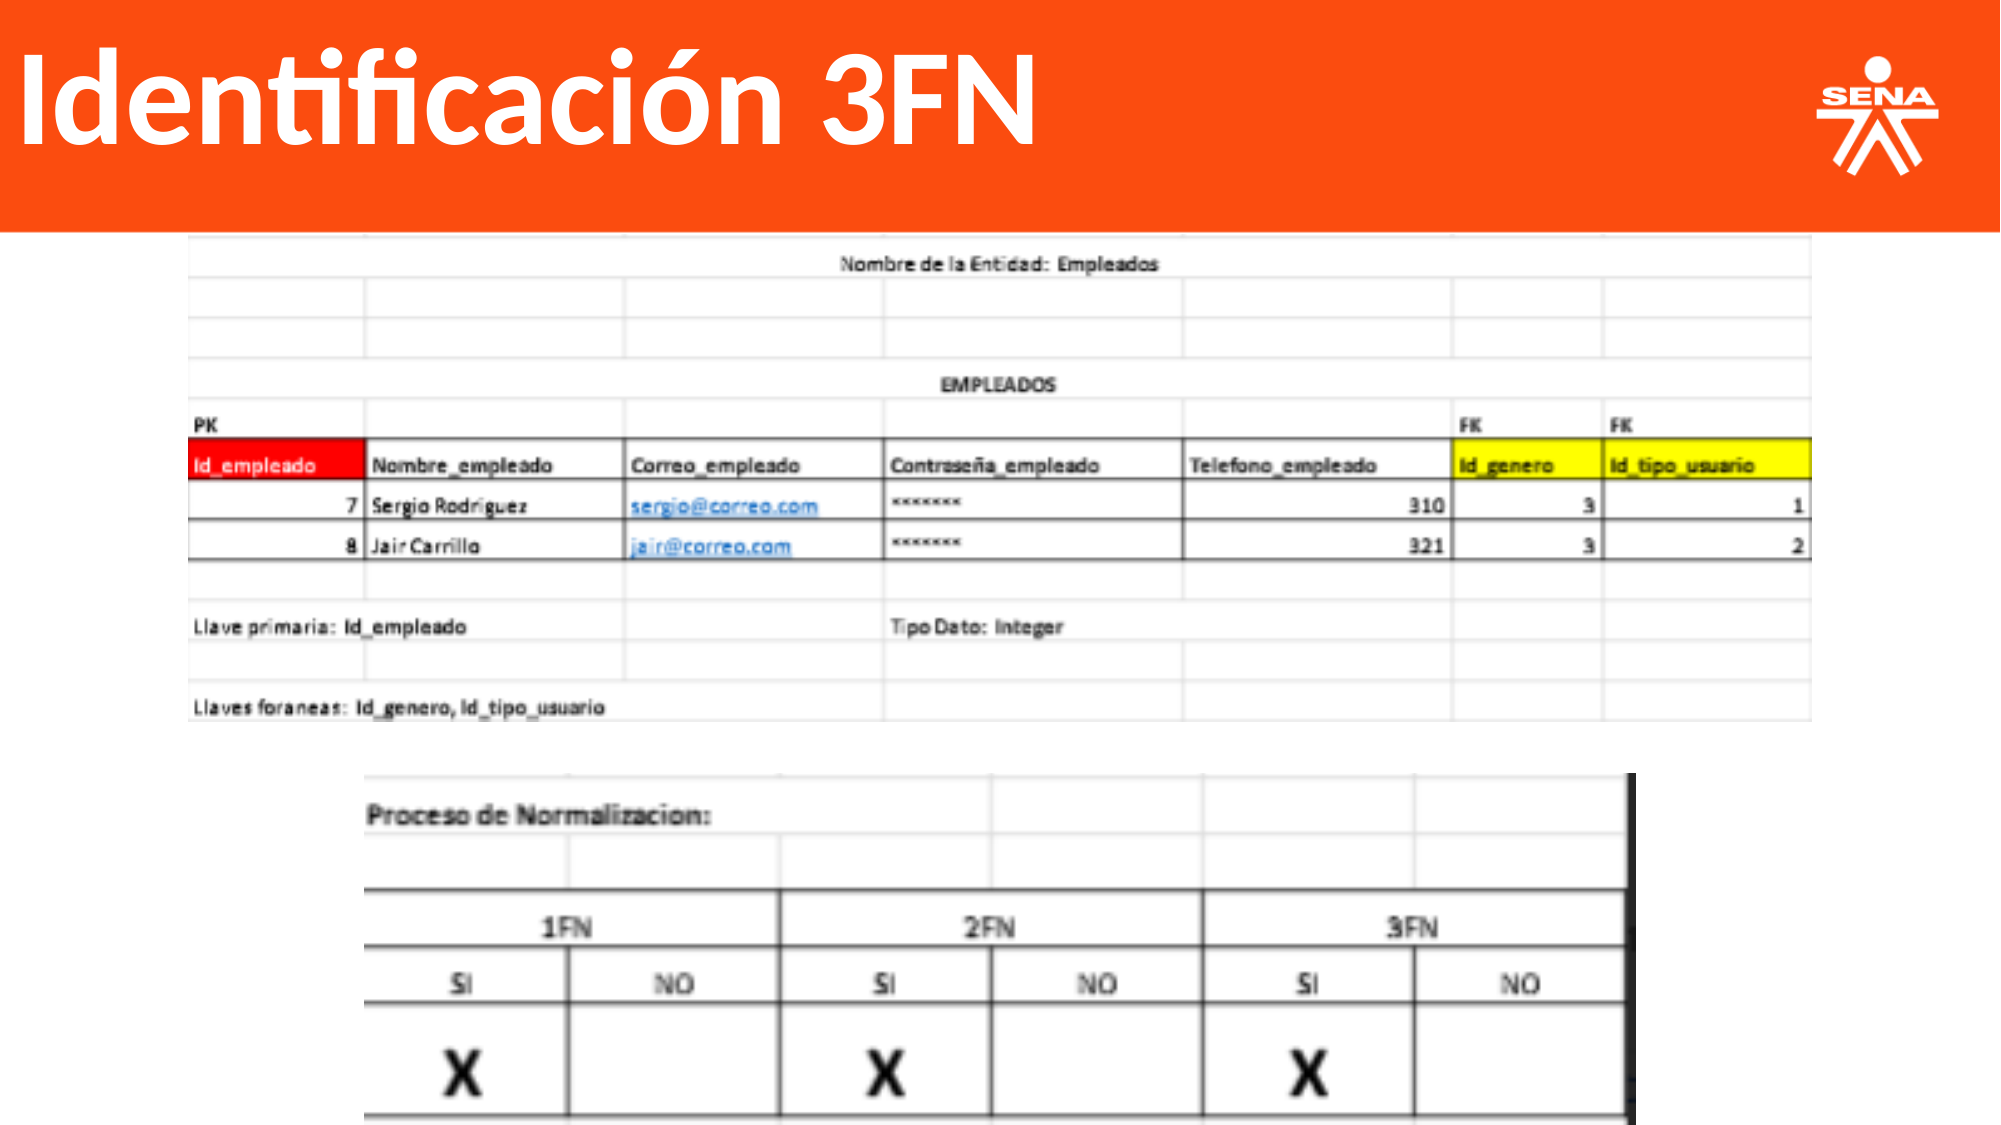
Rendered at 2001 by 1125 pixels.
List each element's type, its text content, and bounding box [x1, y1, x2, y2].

picture [0, 0, 2000, 1125]
text_box Identificación 3FN [0, 0, 1607, 180]
